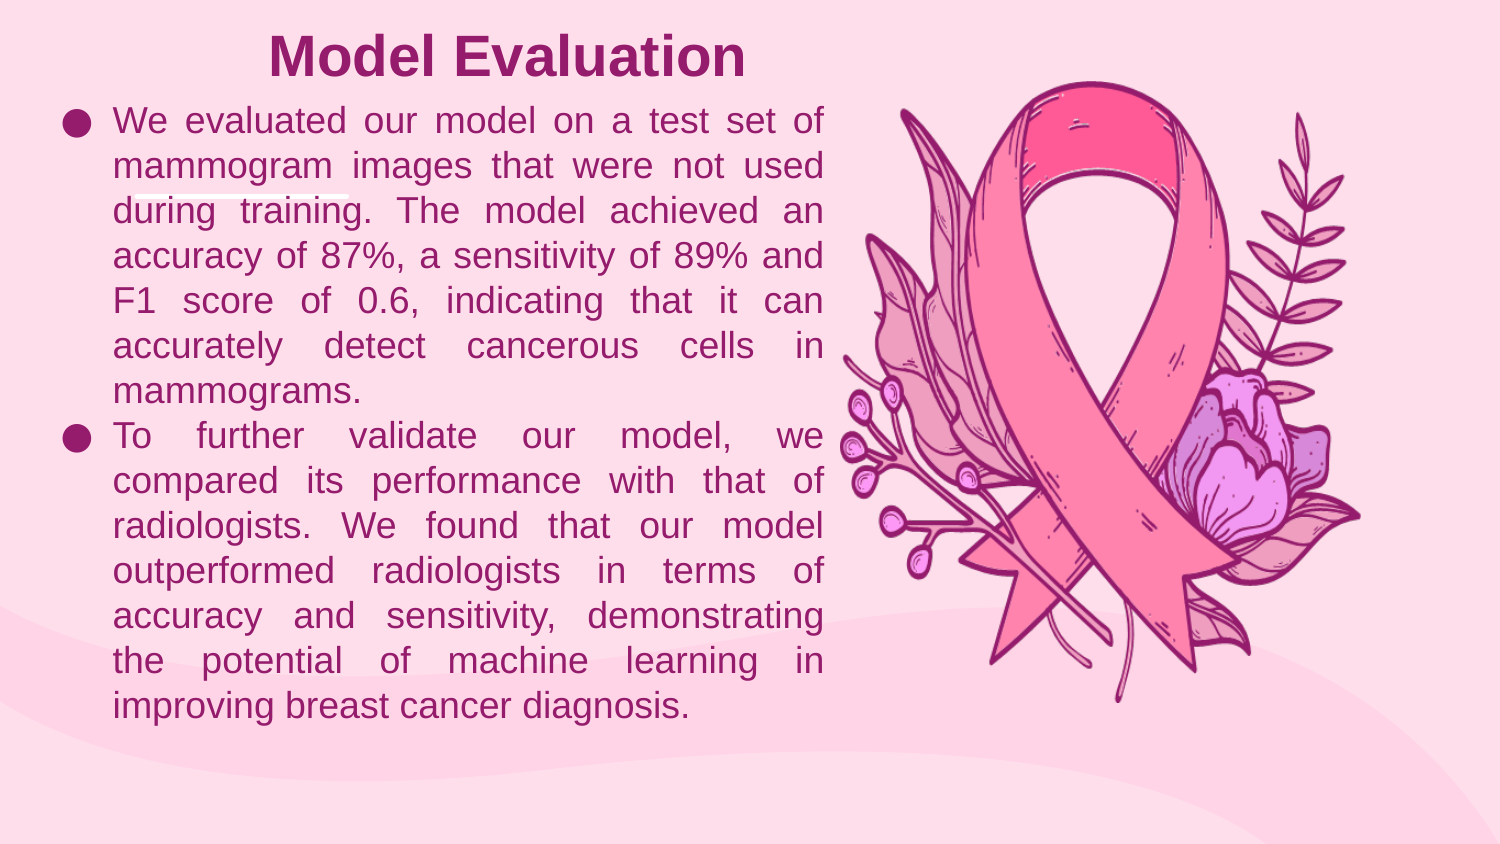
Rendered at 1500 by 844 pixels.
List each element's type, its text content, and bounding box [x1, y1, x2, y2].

title Model Evaluation [139, 34, 1404, 172]
list We evaluated our model on a test set of mammogram images that were not used during training. The model achieved an accuracy of 87%, a sensitivity of 89% and F1 score of 0.6, indicating that it can accurately detect cancerous cells in mammograms. To further validate our model, we compared its performance with that of radiologists. We found that our model outperformed radiologists in terms of accuracy and sensitivity, demonstrating the potential of machine learning in improving breast cancer diagnosis. [22, 81, 840, 844]
picture [839, 80, 1361, 704]
